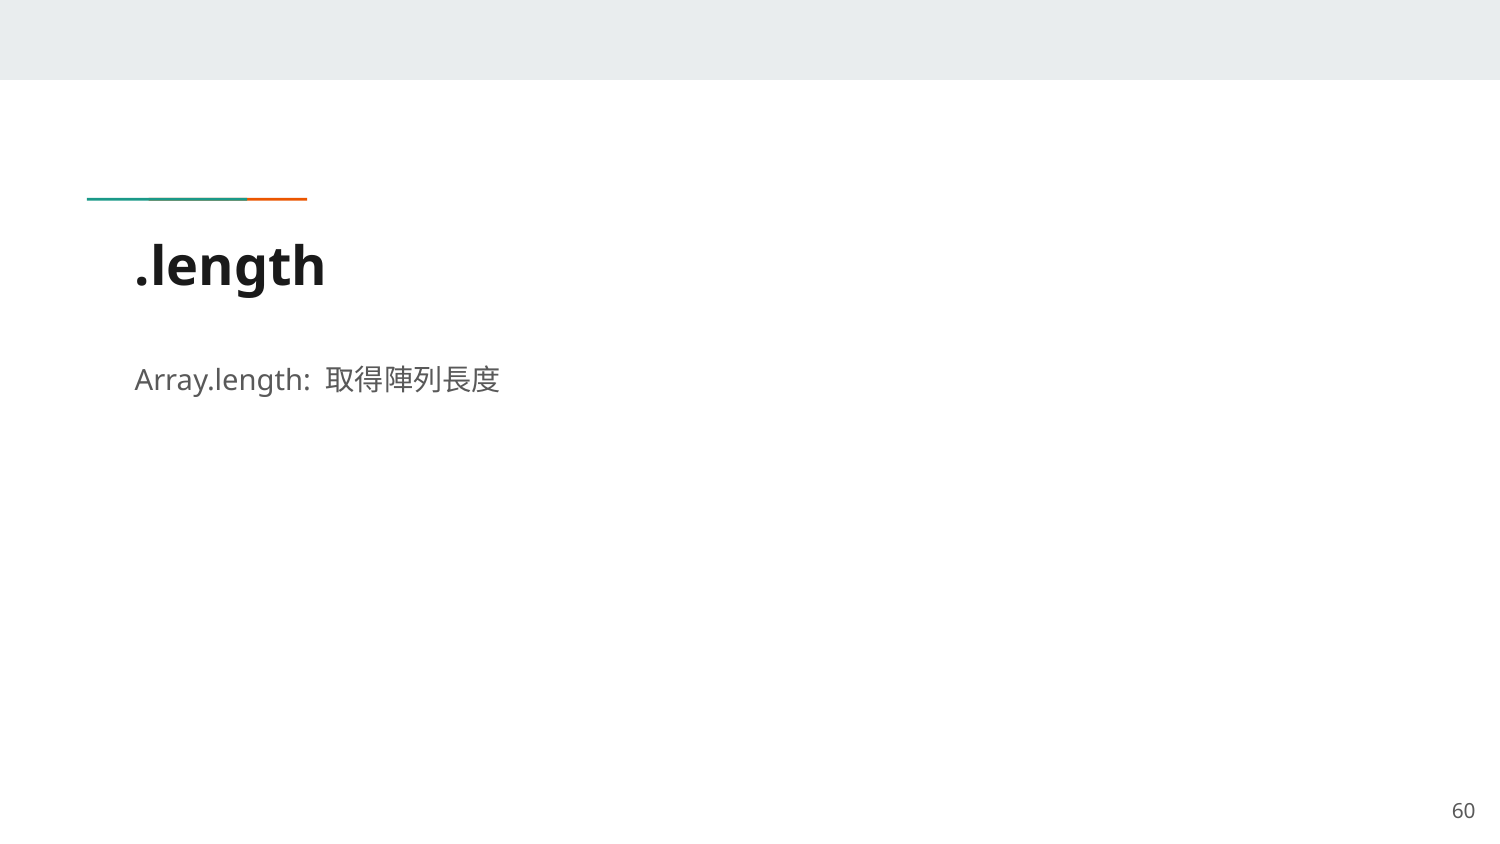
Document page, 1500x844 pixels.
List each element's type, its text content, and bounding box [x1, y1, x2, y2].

list Array.length: 取得陣列長度 [119, 341, 1381, 712]
slide_number ‹#› [1400, 779, 1491, 844]
title .length [119, 216, 1381, 305]
